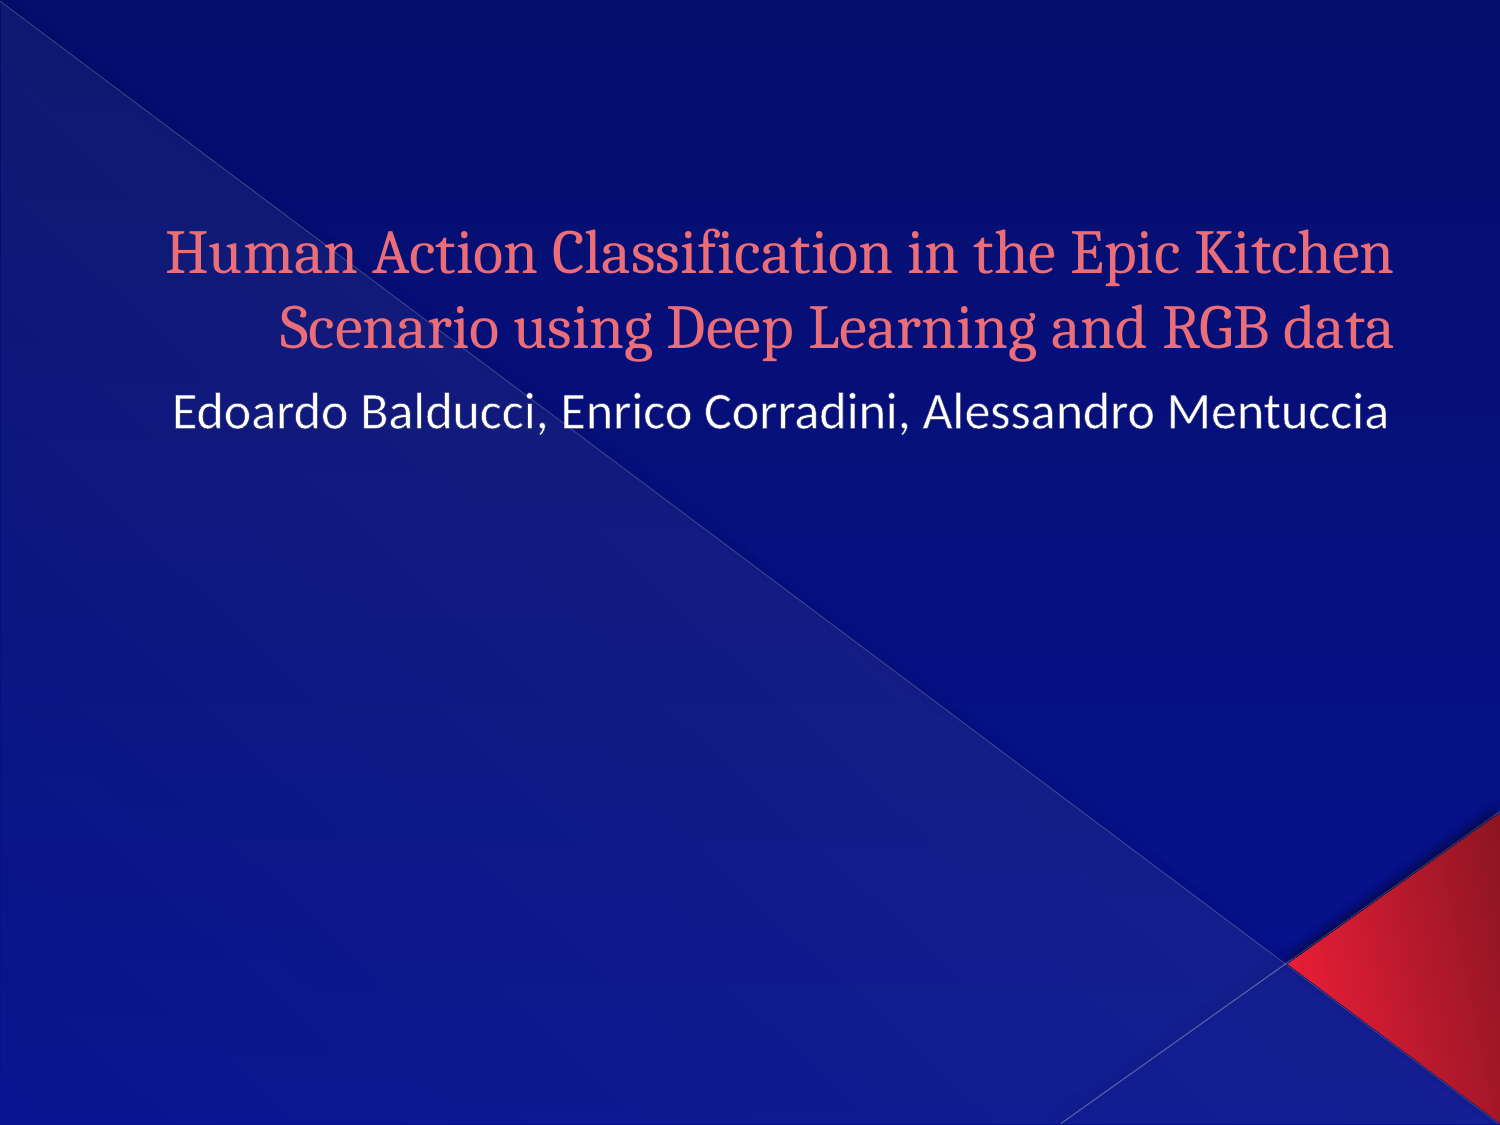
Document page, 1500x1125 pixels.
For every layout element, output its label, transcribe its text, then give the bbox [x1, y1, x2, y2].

subtitle Edoardo Balducci, Enrico Corradini, Alessandro Mentuccia [53, 369, 1412, 657]
title Human Action Classification in the Epic Kitchen Scenario using Deep Learning and RGB data [88, 127, 1412, 369]
